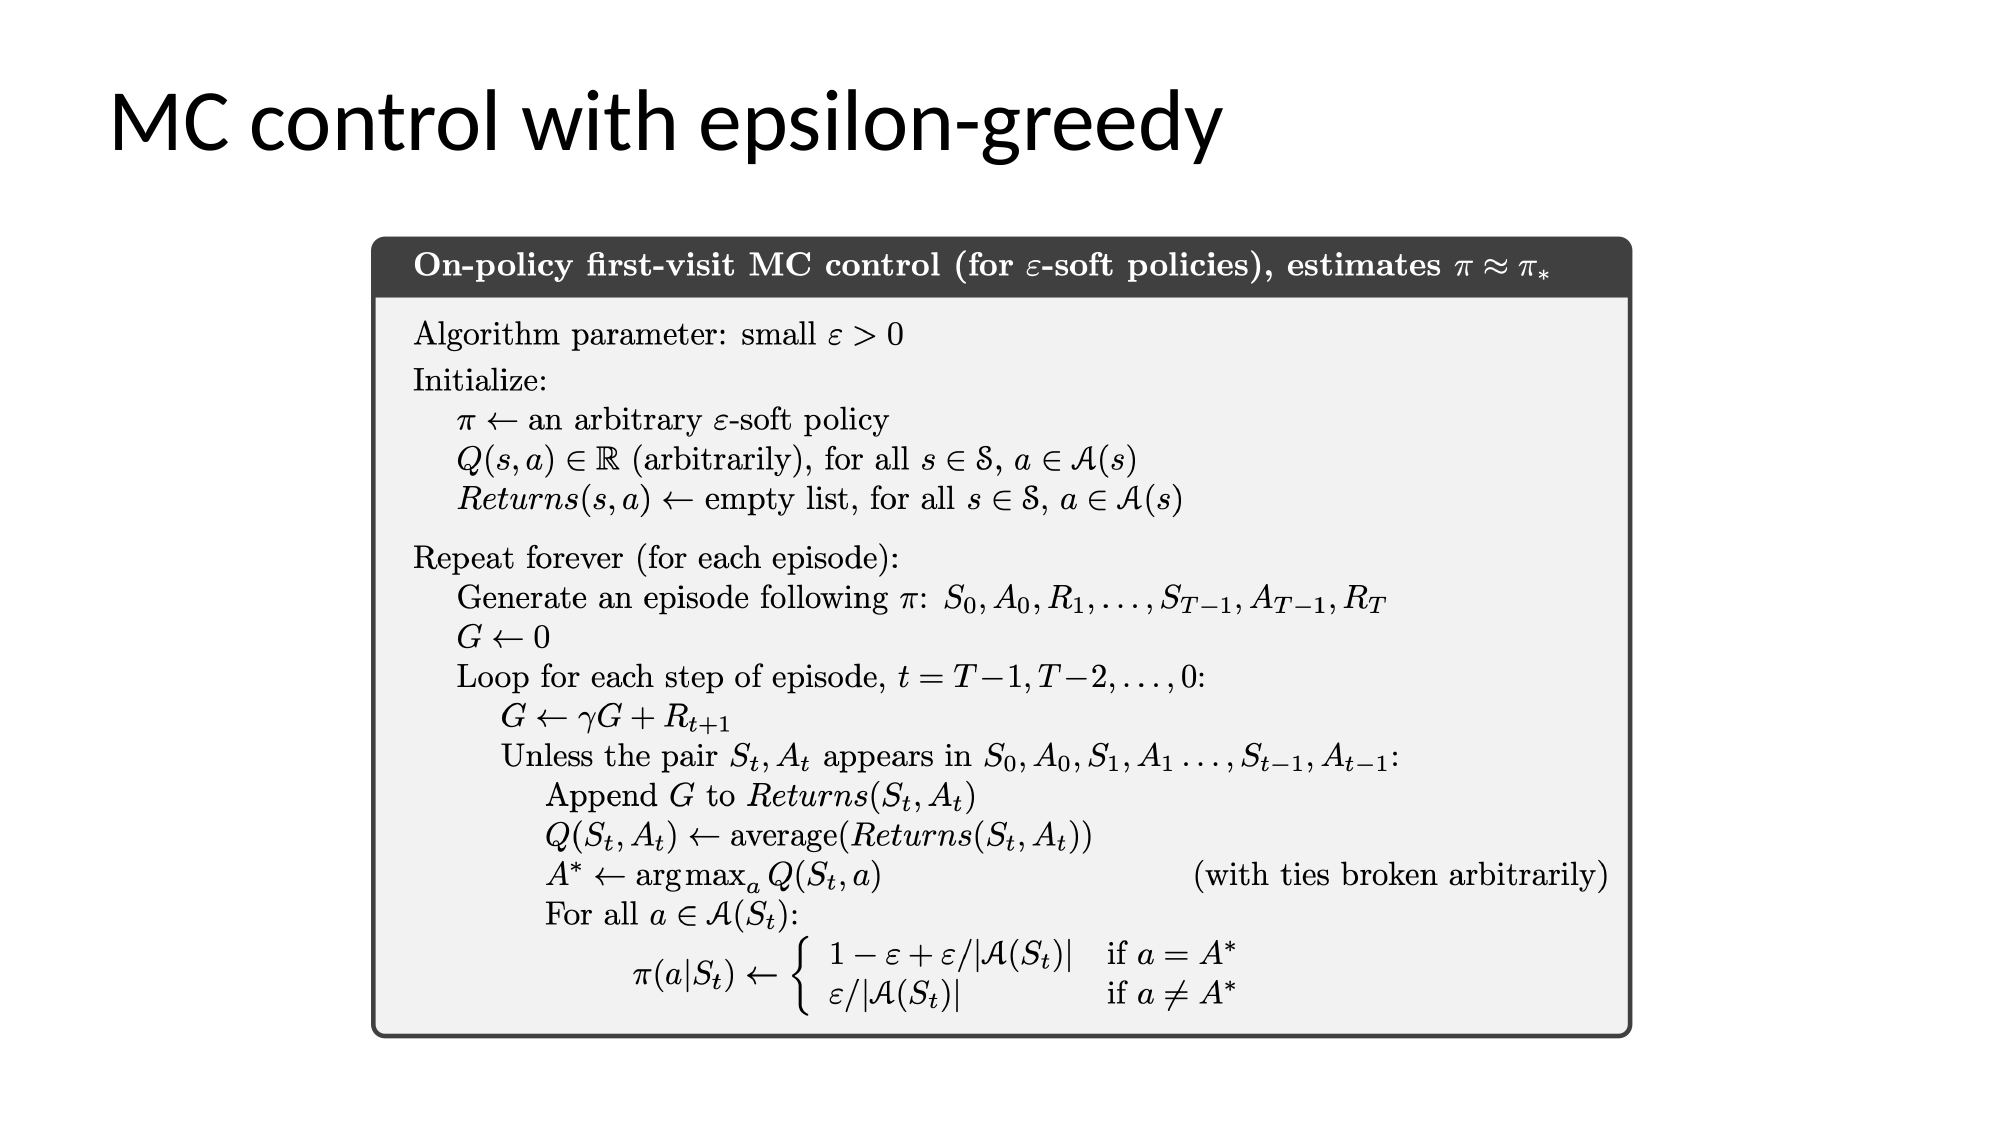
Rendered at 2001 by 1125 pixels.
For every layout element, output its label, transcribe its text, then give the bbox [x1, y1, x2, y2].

text_box MC control with epsilon-greedy [93, 13, 1966, 231]
picture [362, 230, 1638, 1043]
